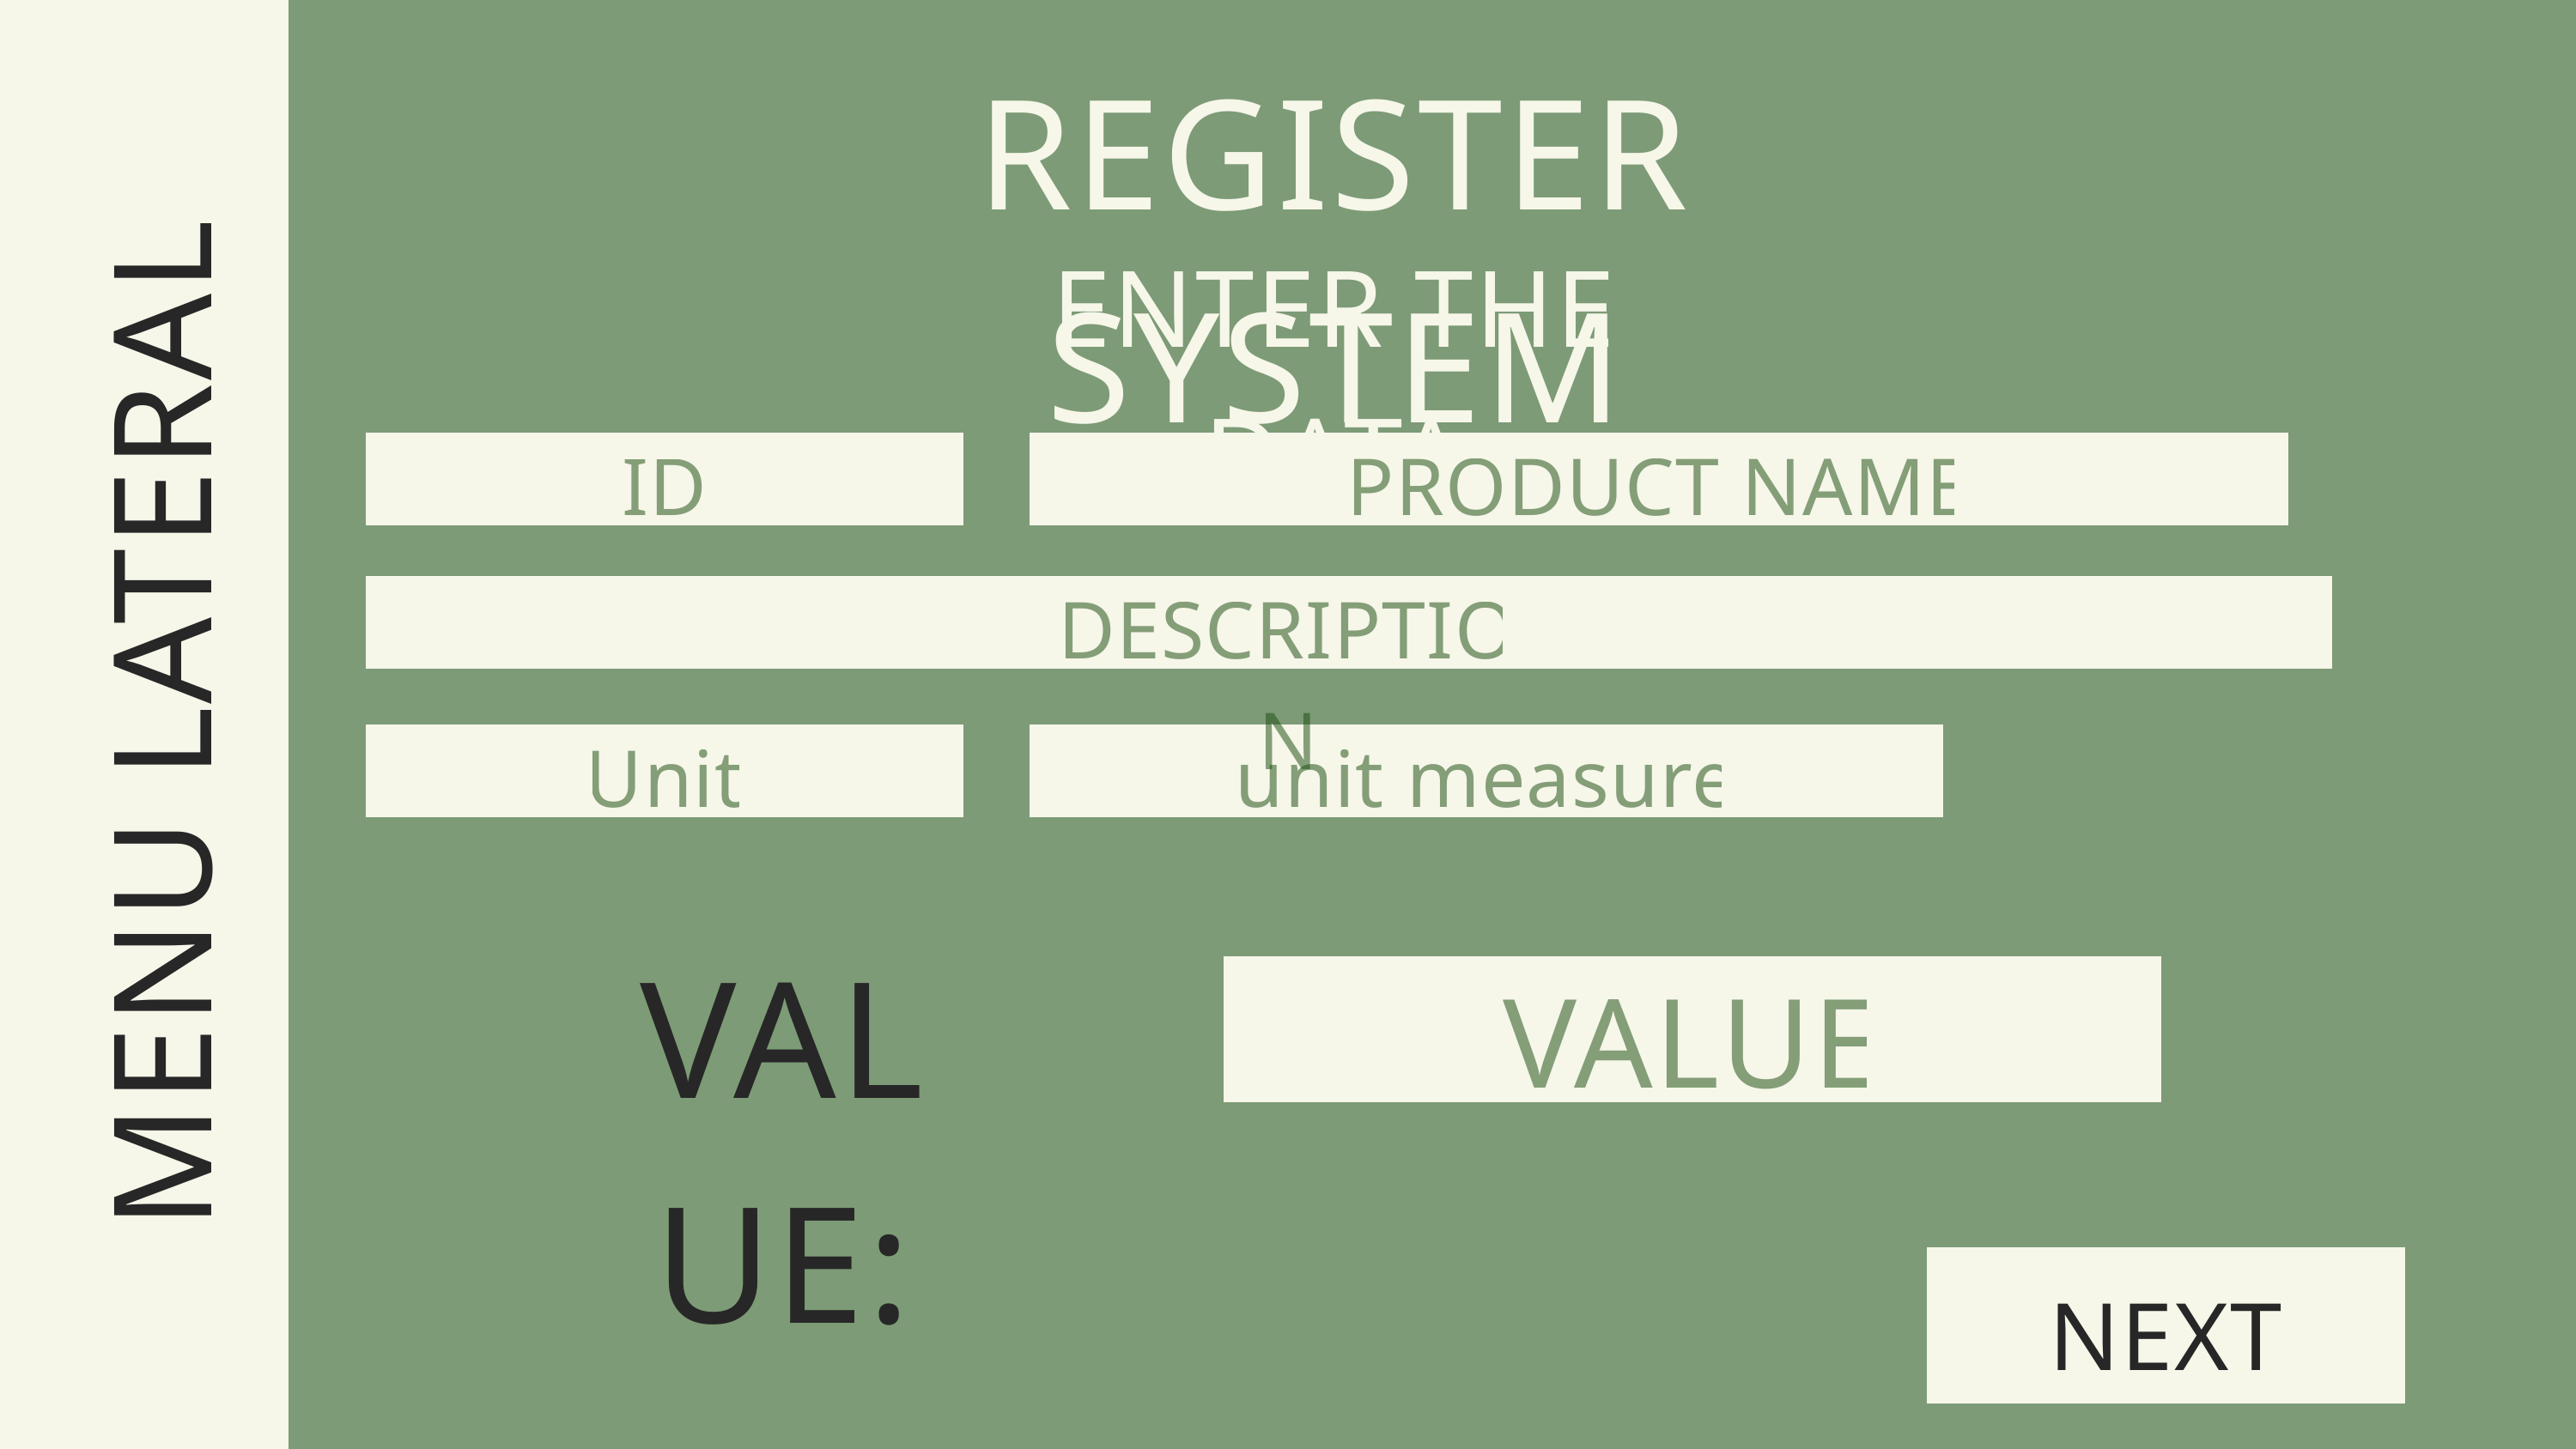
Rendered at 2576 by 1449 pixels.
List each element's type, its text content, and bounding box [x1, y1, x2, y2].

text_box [1029, 724, 1944, 818]
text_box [1029, 432, 2289, 526]
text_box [1223, 956, 2162, 1103]
text_box VALUE: [605, 905, 962, 1356]
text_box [365, 575, 2333, 670]
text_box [1926, 1246, 2406, 1404]
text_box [365, 724, 963, 818]
text_box ENTER THE DATA [927, 220, 1744, 517]
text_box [365, 432, 963, 526]
text_box REGISTER SYSTEM [892, 27, 1778, 431]
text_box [0, 0, 289, 1449]
